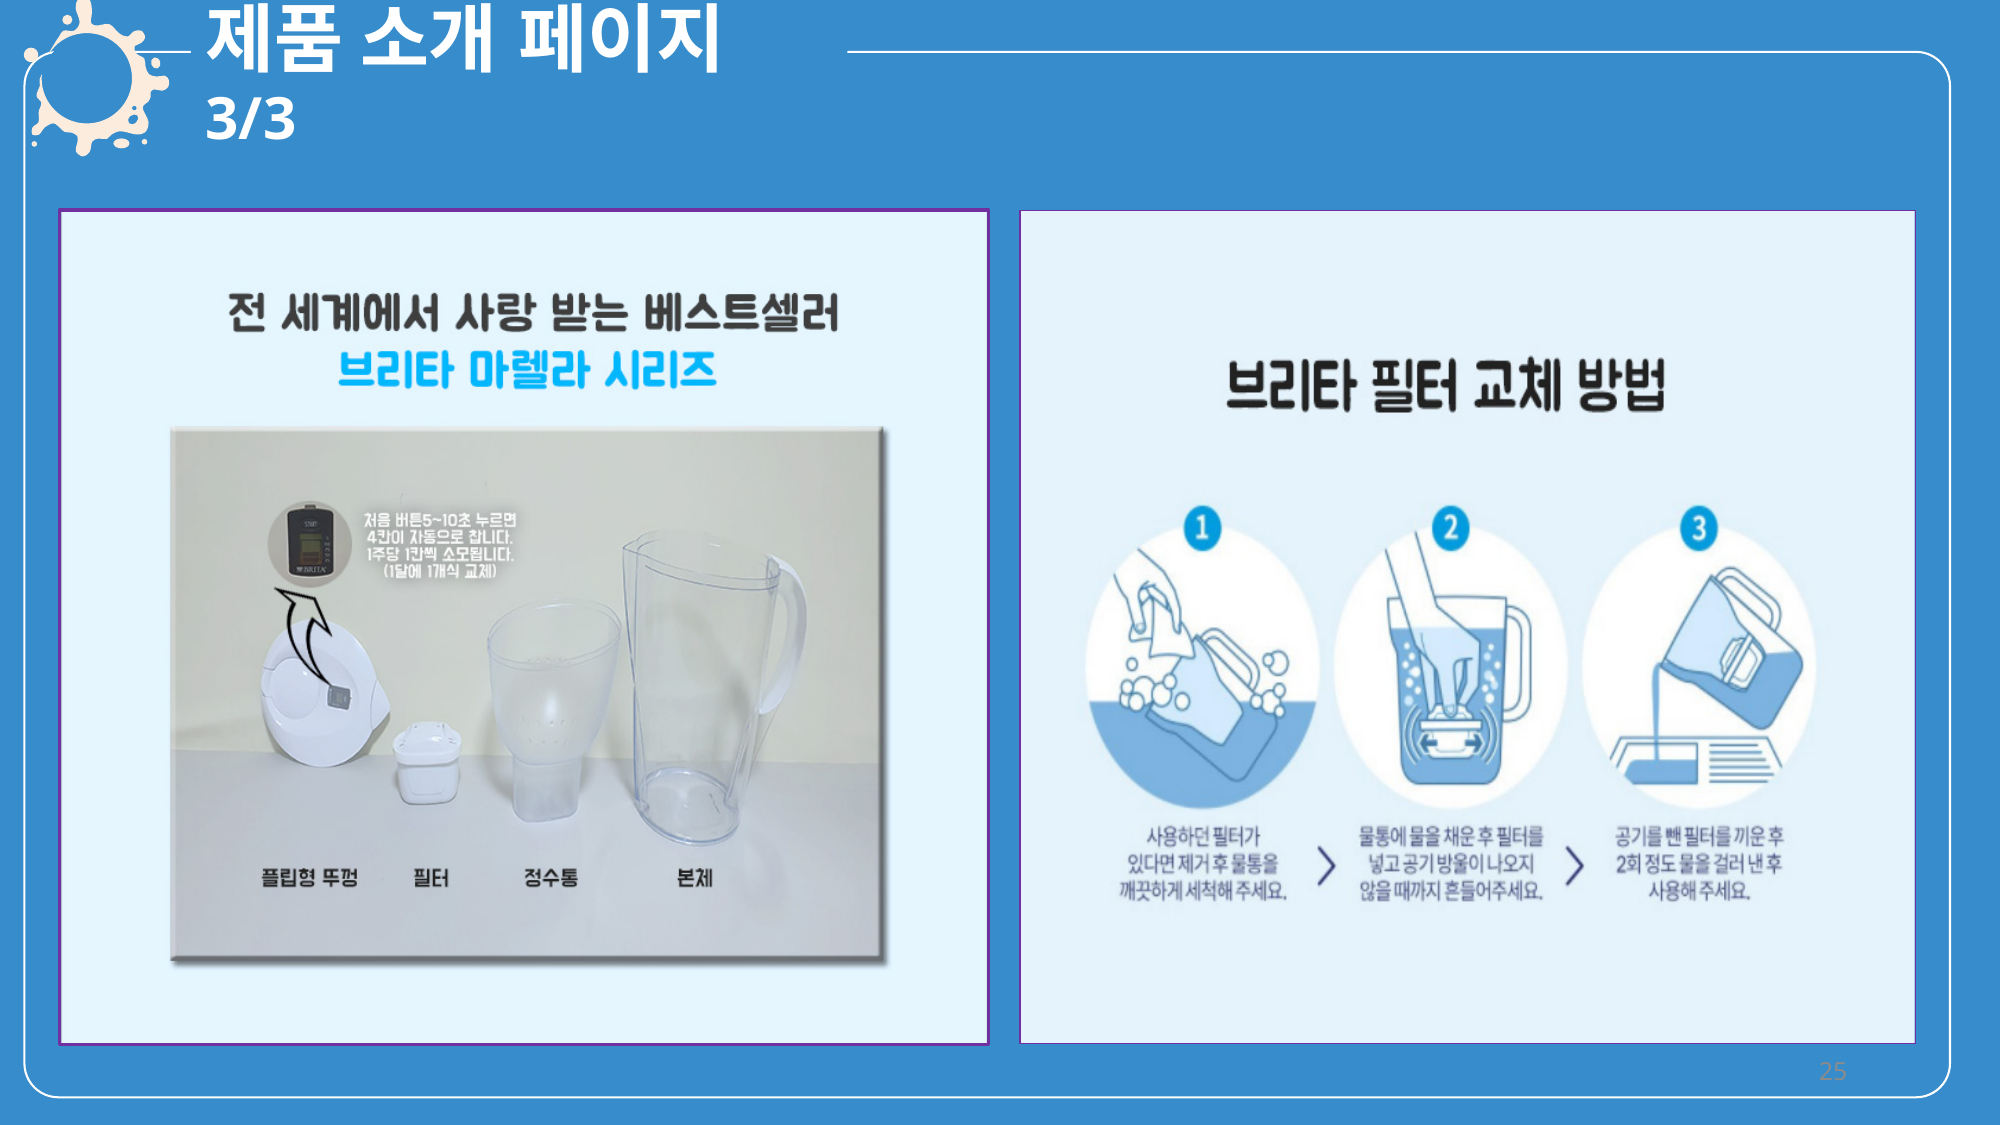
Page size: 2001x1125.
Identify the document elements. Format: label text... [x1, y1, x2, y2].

text_box [30, 0, 171, 158]
text_box [43, 35, 130, 122]
slide_number 25 [1412, 1044, 1863, 1103]
text_box [23, 50, 1952, 1099]
picture [60, 211, 988, 1043]
text_box 제품 소개 페이지3/3 [190, 0, 848, 159]
text_box [22, 46, 40, 64]
picture [1020, 211, 1915, 1043]
